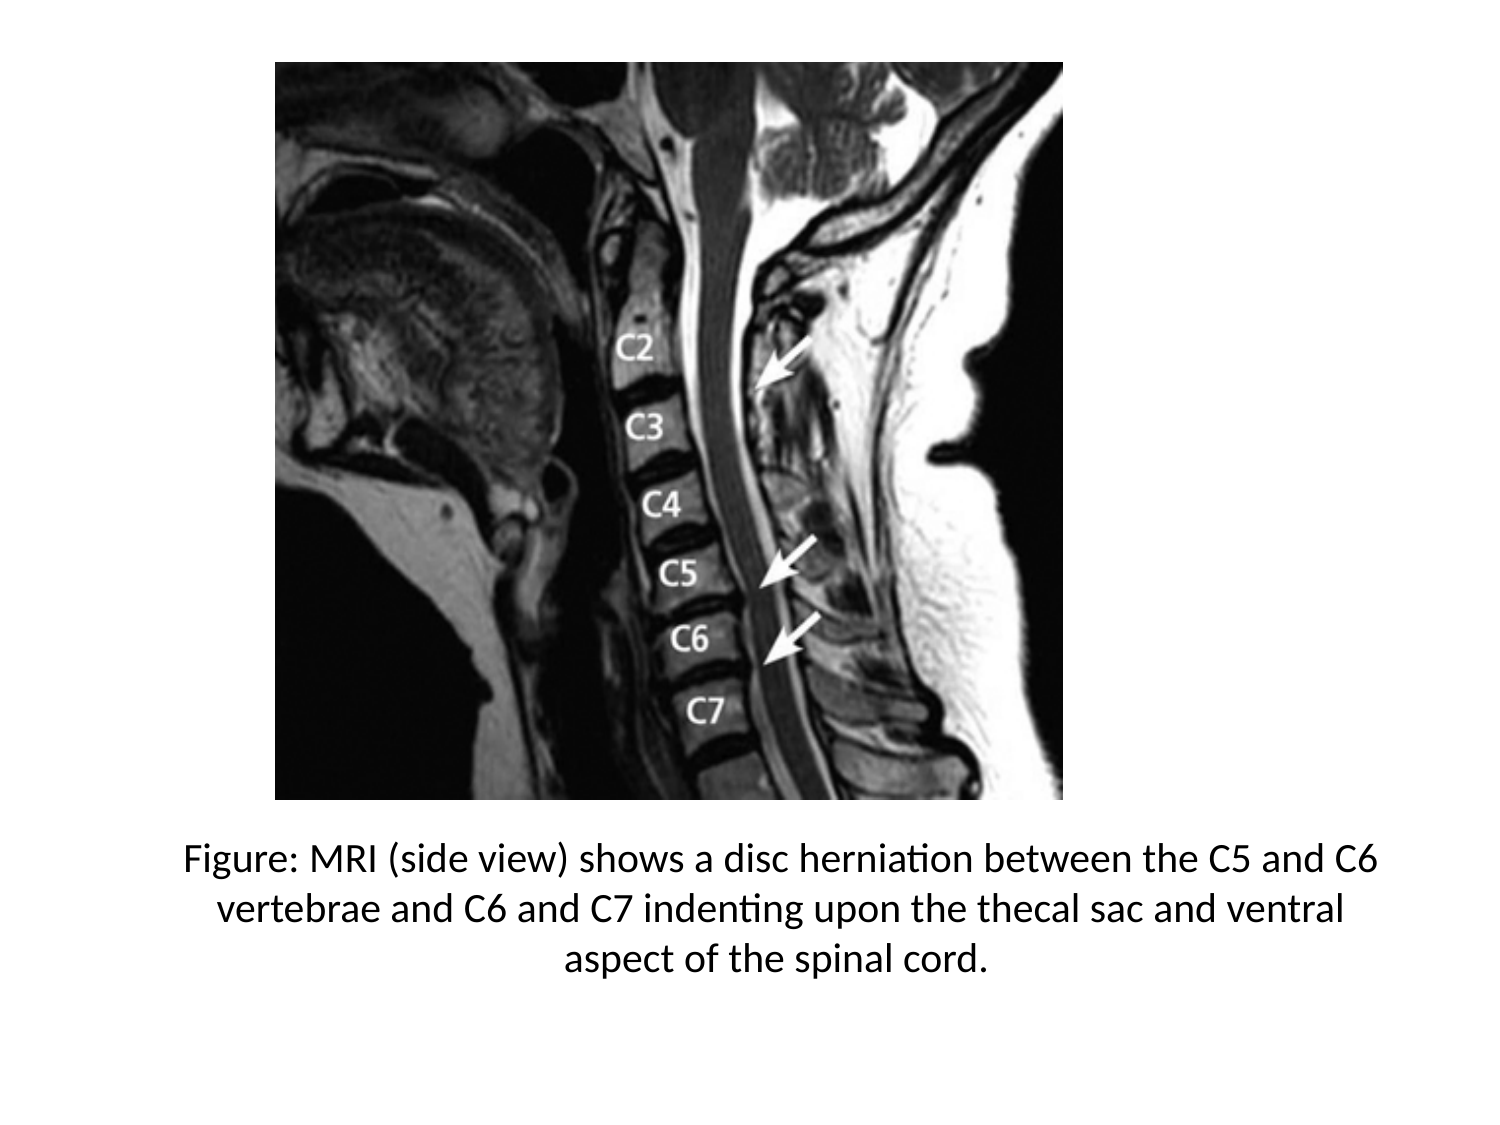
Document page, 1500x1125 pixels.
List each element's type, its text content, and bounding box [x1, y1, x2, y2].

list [274, 62, 1063, 801]
title Figure: MRI (side view) shows a disc herniation between the C5 and C6 vertebrae and C6 and C7 indenting upon the thecal sac and ventral aspect of the spinal cord. [162, 837, 1400, 1025]
